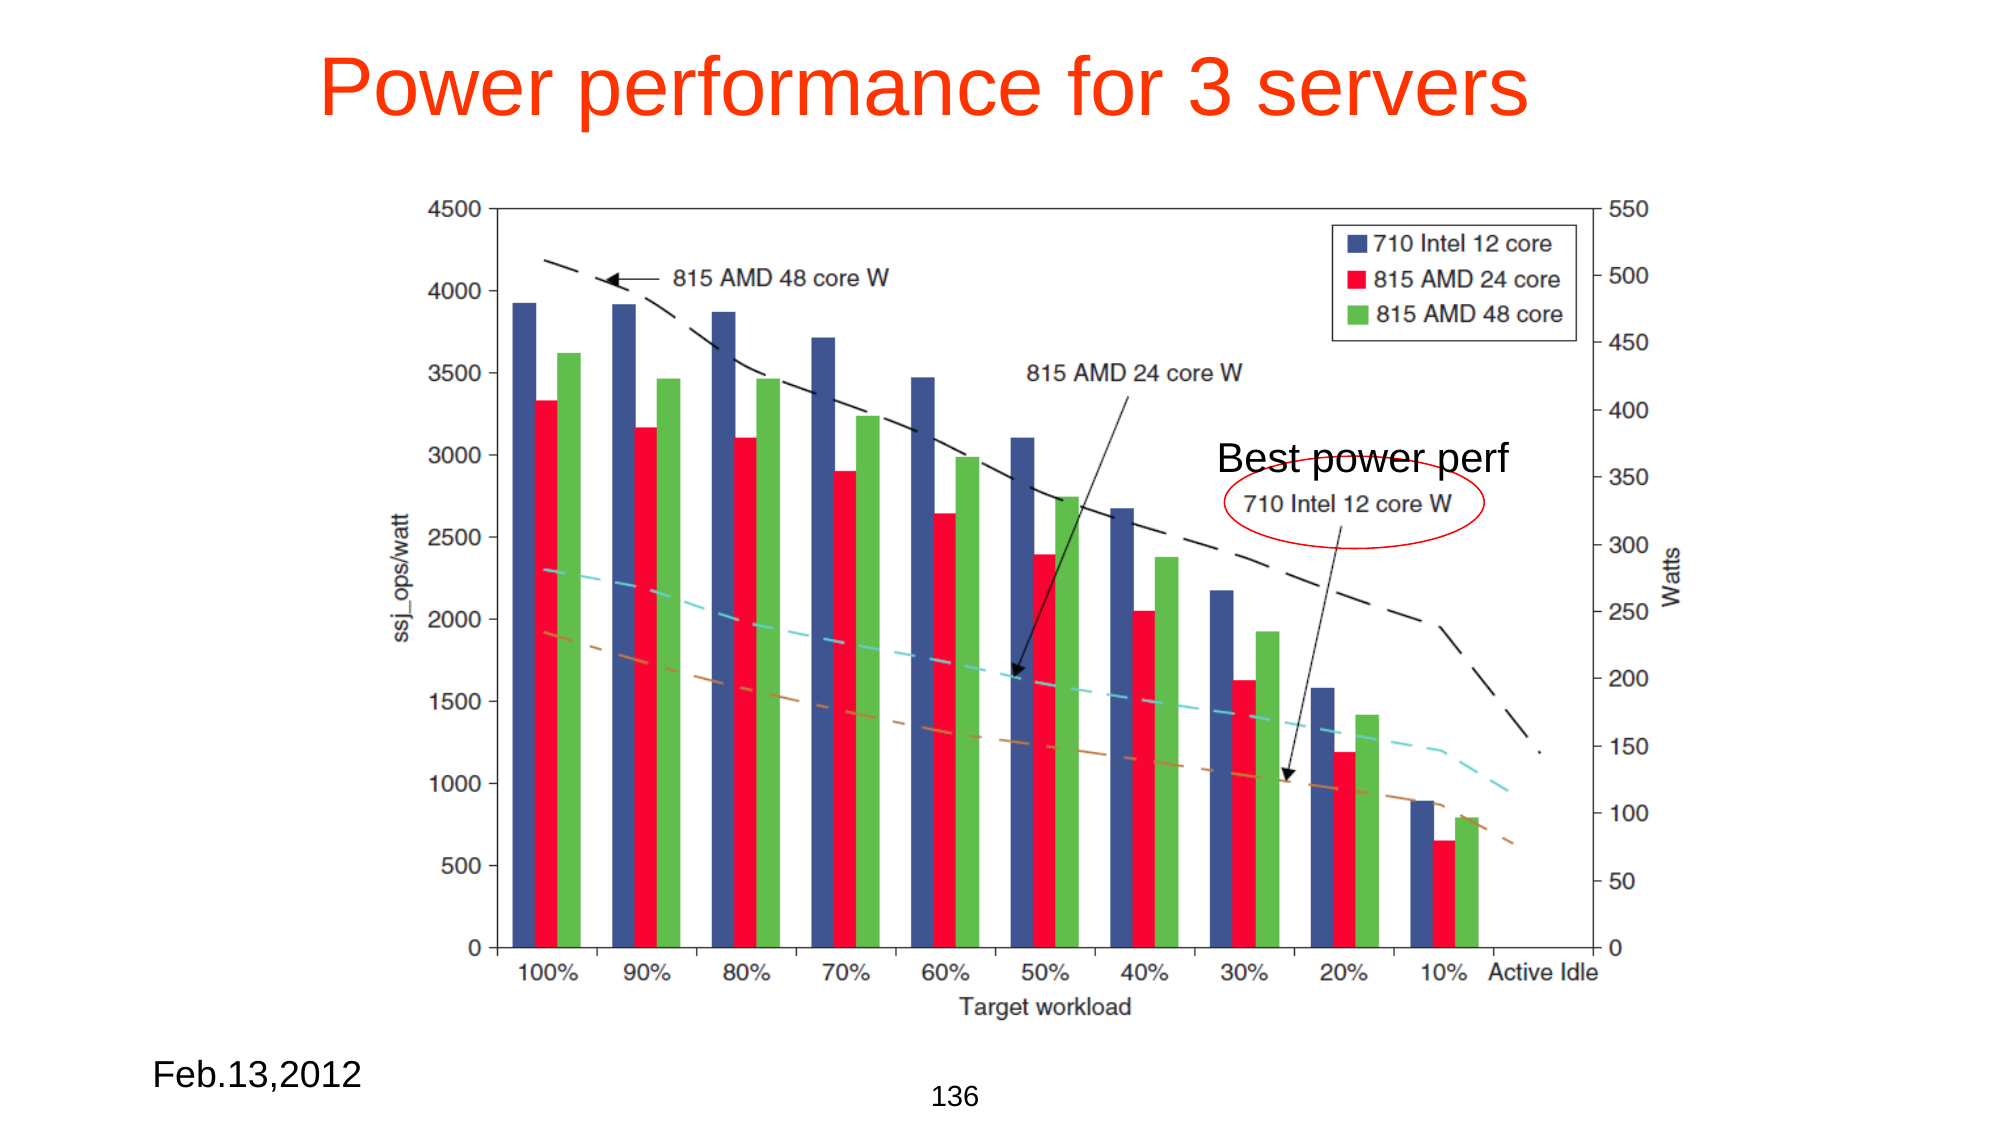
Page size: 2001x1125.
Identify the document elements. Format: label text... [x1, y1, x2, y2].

title Power performance for 3 servers [303, 5, 1718, 159]
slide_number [137, 1042, 588, 1103]
picture [362, 184, 1699, 1029]
